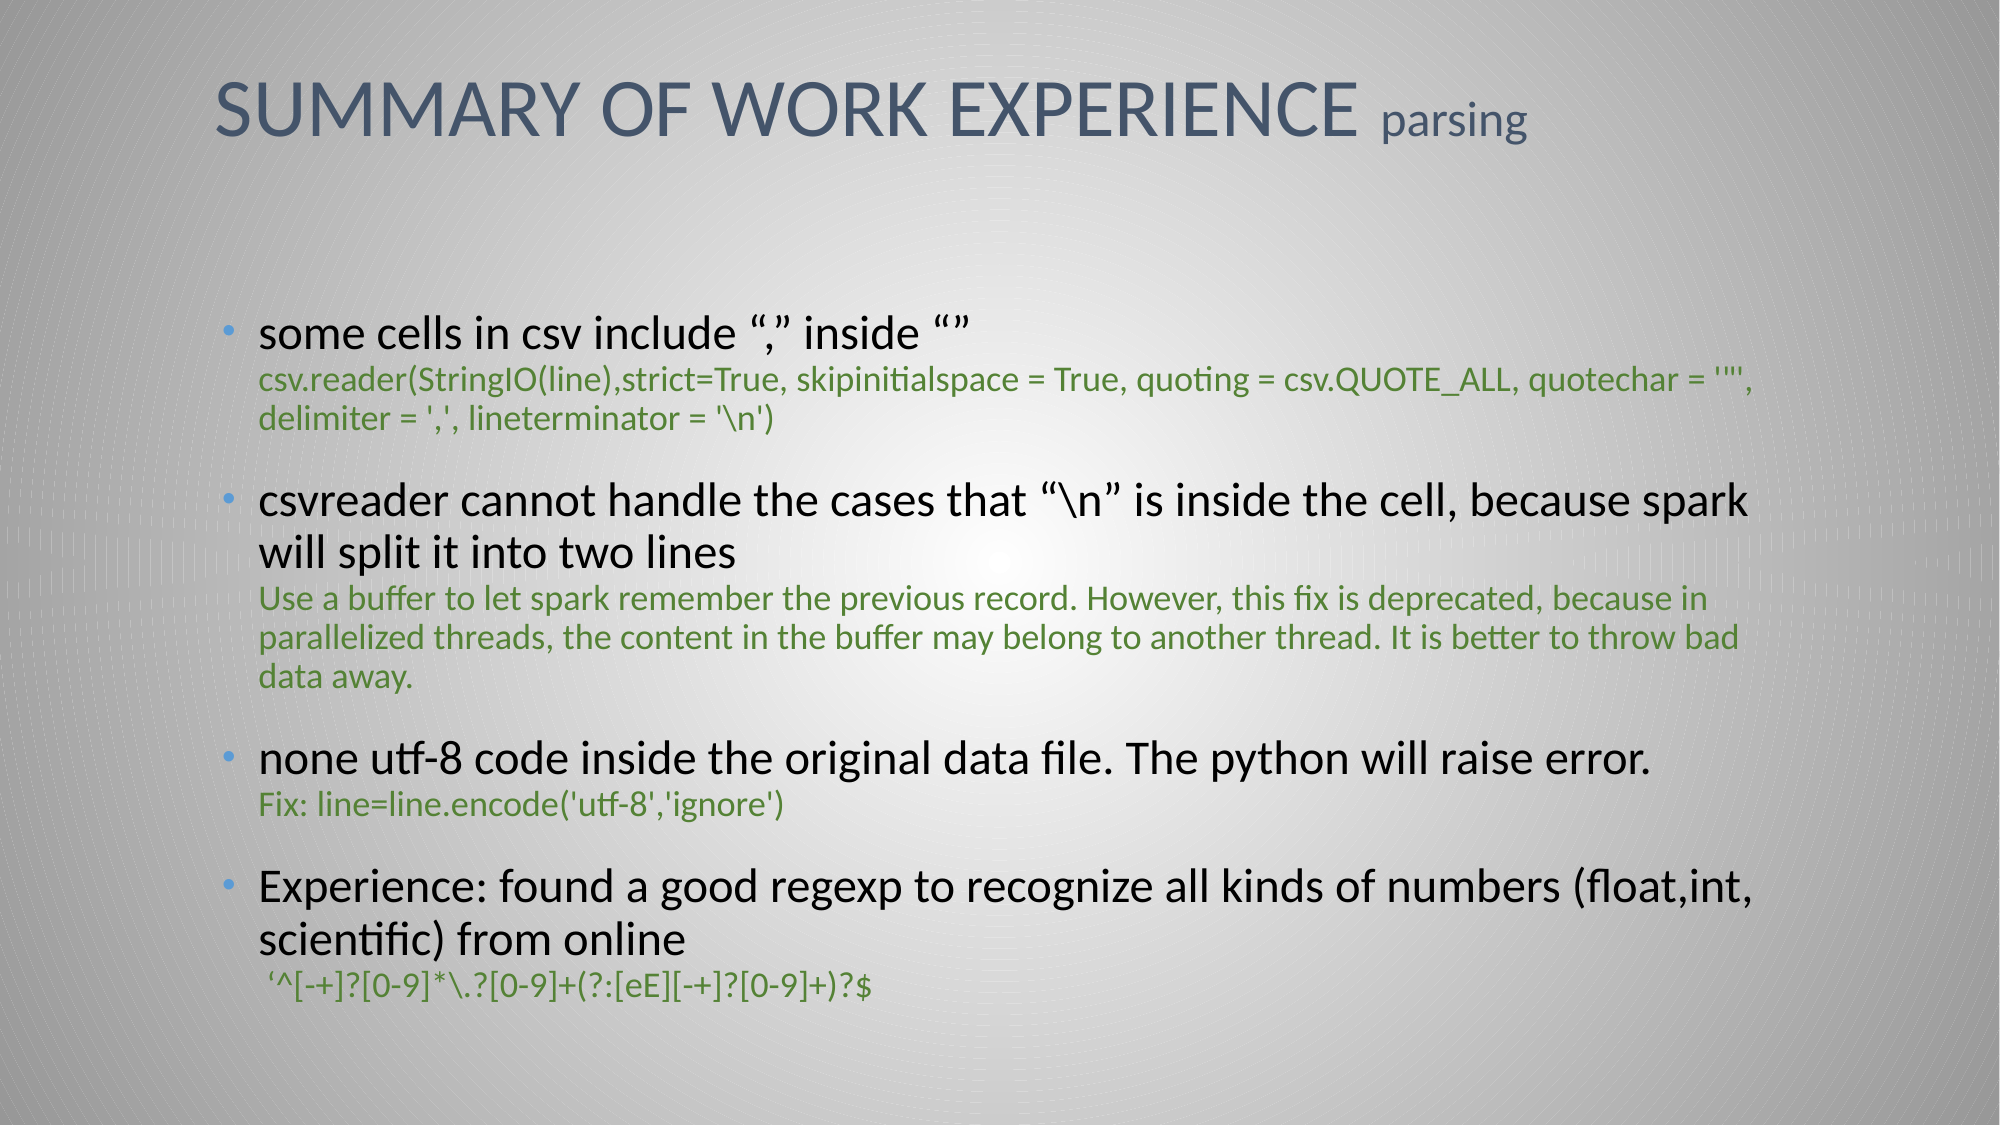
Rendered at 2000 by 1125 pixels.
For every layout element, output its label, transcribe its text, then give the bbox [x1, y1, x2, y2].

title Summary of Work Experience parsing [199, 45, 1800, 163]
list some cells in csv include “,” inside “” csv.reader(StringIO(line),strict=True, skipinitialspace = True, quoting = csv.QUOTE_ALL, quotechar = '"', delimiter = ',', lineterminator = '\n') csvreader cannot handle the cases that “\n” is inside the cell, because spark will split it into two lines Use a buffer to let spark remember the previous record. However, this fix is deprecated, because in parallelized threads, the content in the buffer may belong to another thread. It is better to throw bad data away. none utf-8 code inside the original data file. The python will raise error. Fix: line=line.encode('utf-8','ignore') Experience: found a good regexp to recognize all kinds of numbers (float,int, scientific) from online ‘^[-+]?[0-9]*\.?[0-9]+(?:[eE][-+]?[0-9]+)?$ [199, 299, 1800, 1013]
